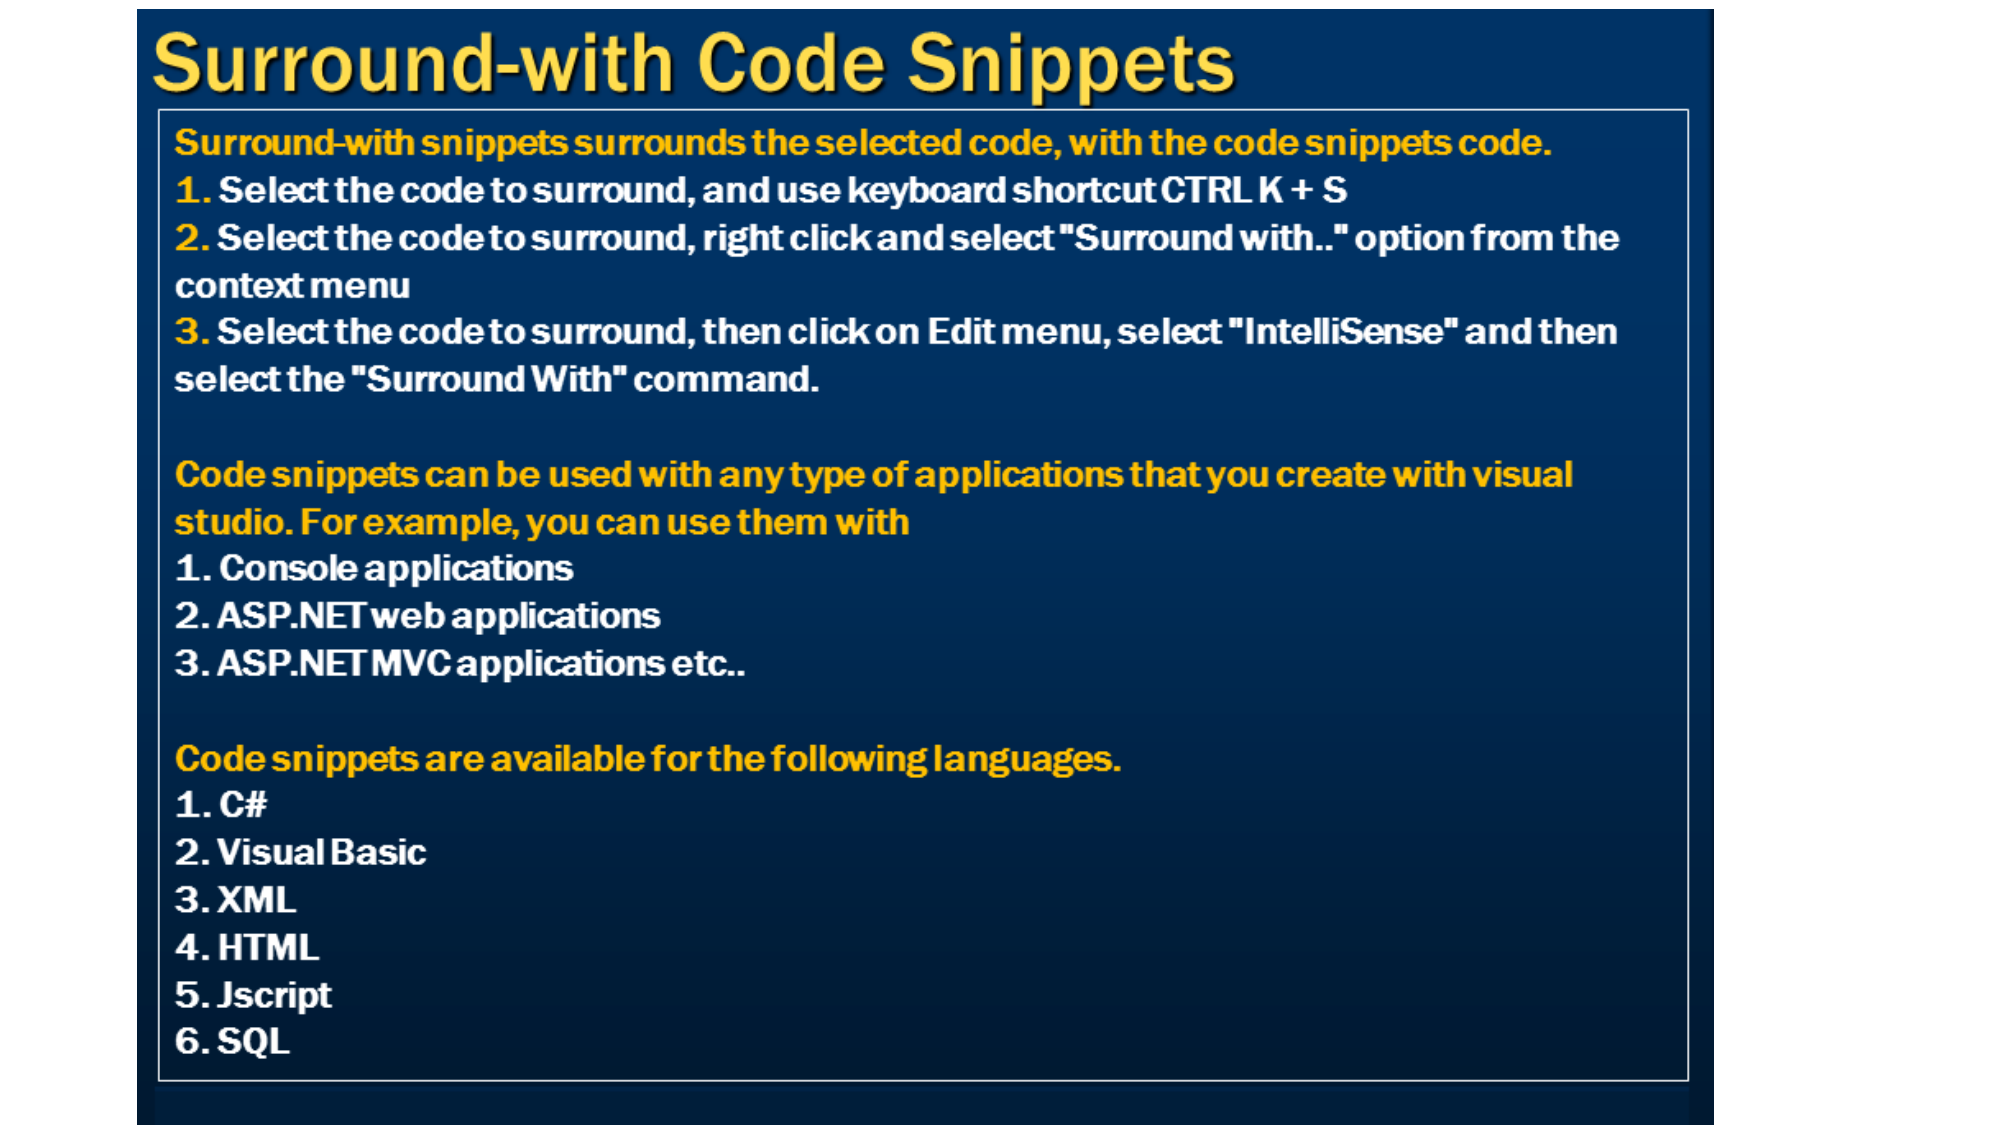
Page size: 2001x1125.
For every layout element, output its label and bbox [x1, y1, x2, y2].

list [137, 9, 1714, 1125]
